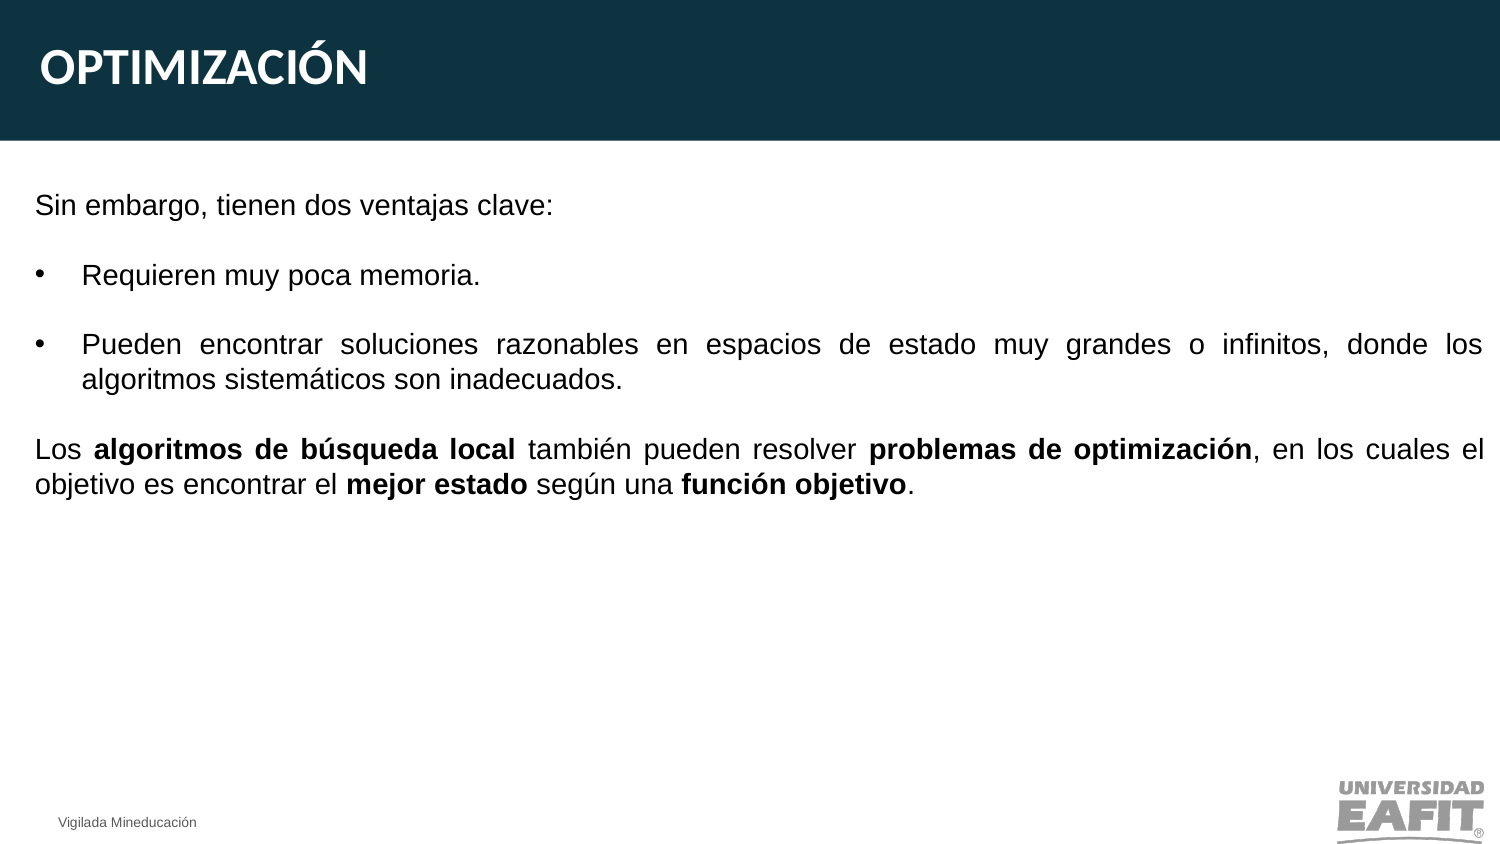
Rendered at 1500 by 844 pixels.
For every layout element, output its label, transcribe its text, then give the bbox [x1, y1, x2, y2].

text_box OPTIMIZACIÓN [25, 17, 1255, 166]
text_box Sin embargo, tienen dos ventajas clave: Requieren muy poca memoria. Pueden encontrar soluciones razonables en espacios de estado muy grandes o infinitos, donde los algoritmos sistemáticos son inadecuados. Los algoritmos de búsqueda local también pueden resolver problemas de optimización, en los cuales el objetivo es encontrar el mejor estado según una función objetivo. [20, 178, 1500, 508]
picture [1337, 781, 1484, 844]
